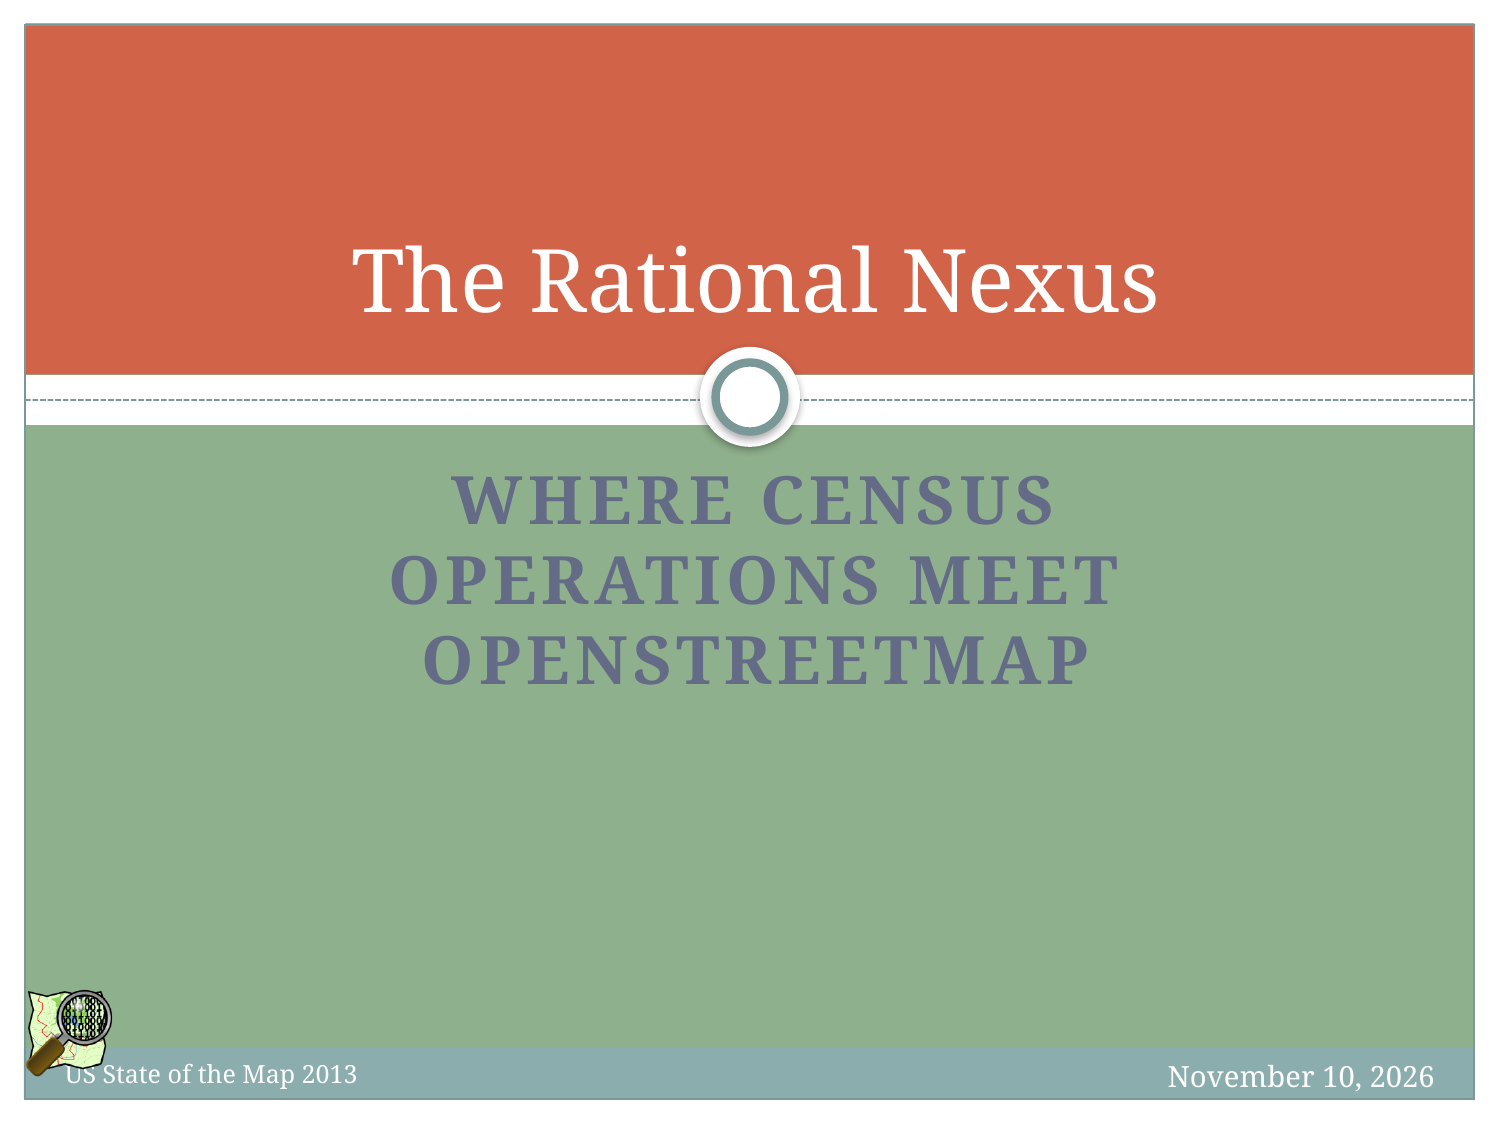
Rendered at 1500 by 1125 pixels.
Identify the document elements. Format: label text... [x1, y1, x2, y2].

title The Rational Nexus [118, 87, 1394, 338]
list Where Census operations meet OpenstreetMap [224, 449, 1288, 725]
picture [24, 987, 114, 1077]
footer US State of the Map 2013 [50, 1051, 638, 1112]
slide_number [950, 1050, 1450, 1111]
